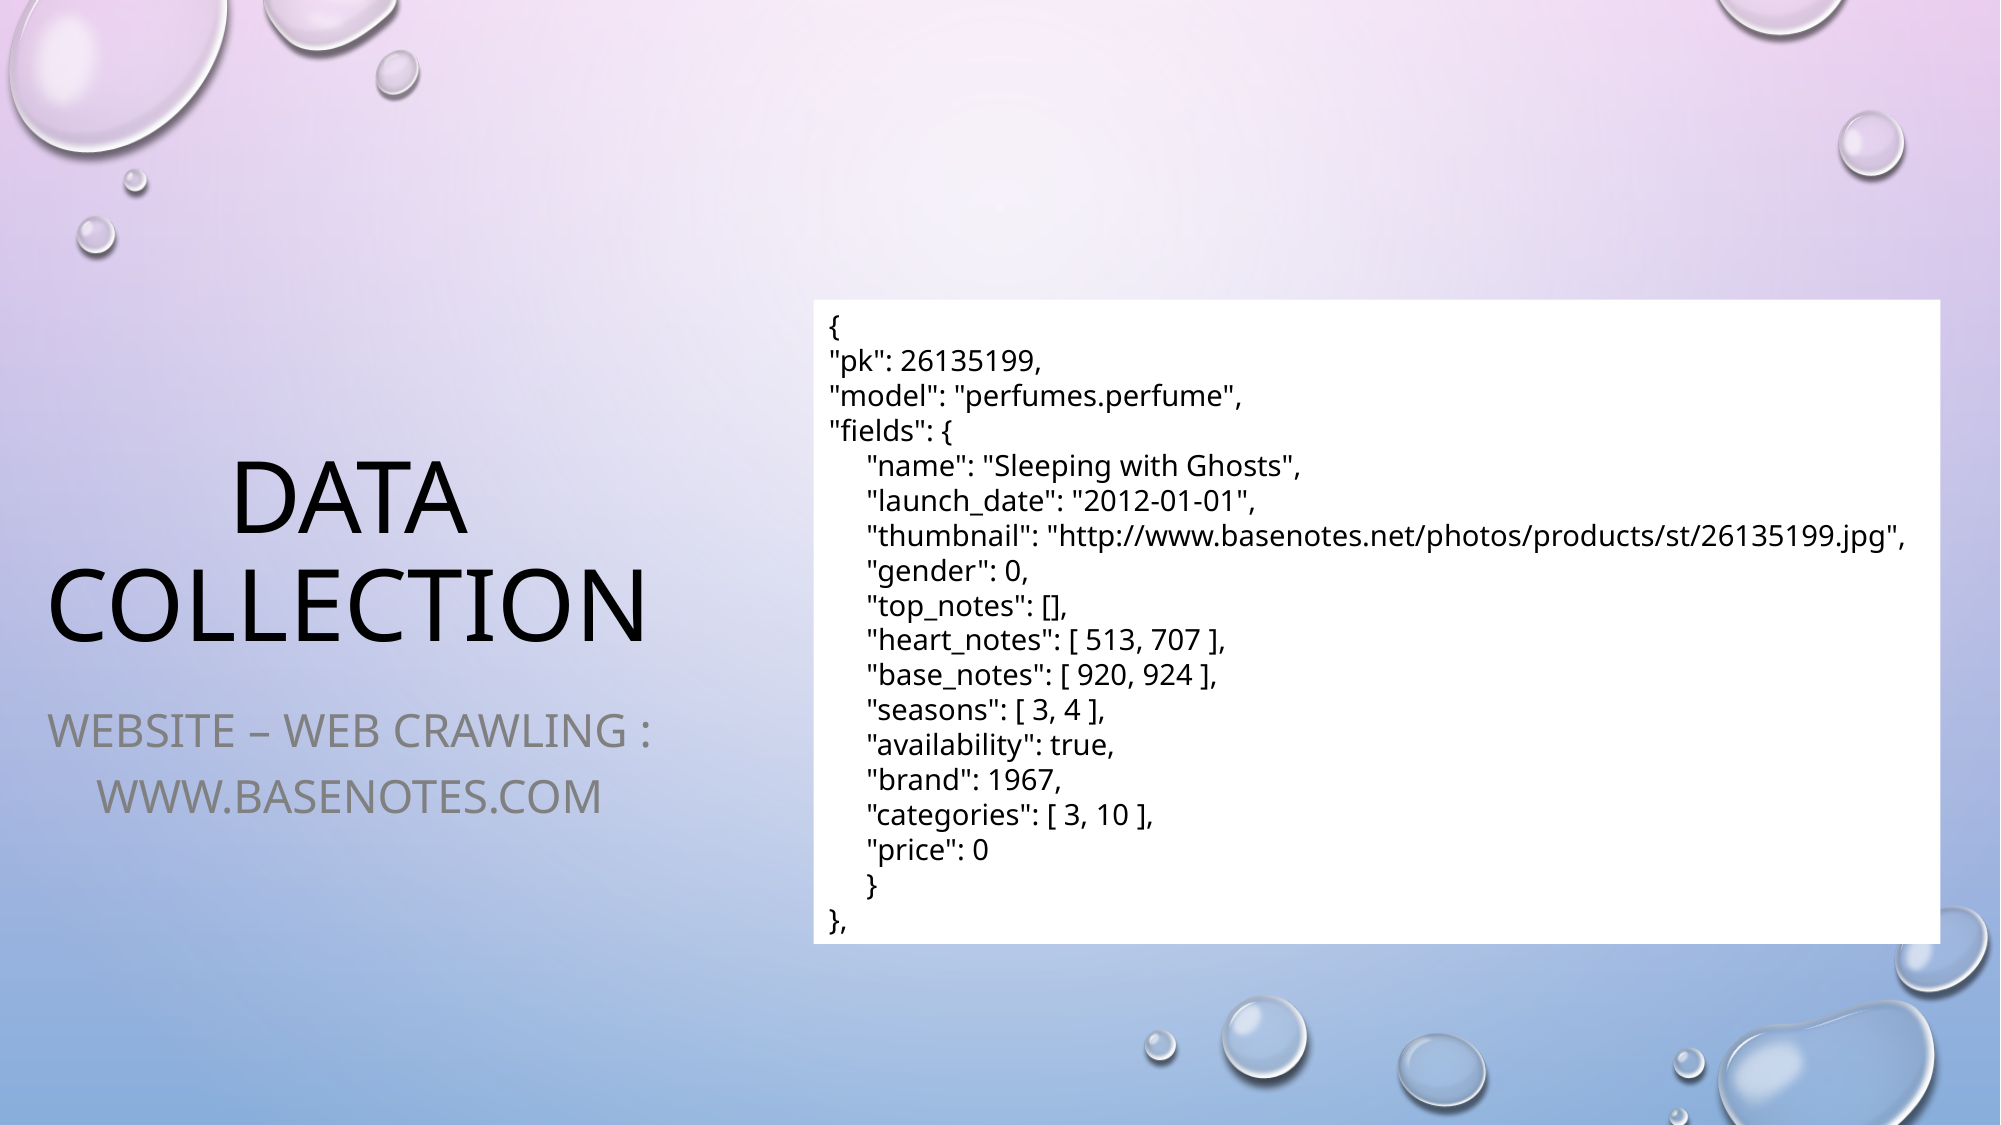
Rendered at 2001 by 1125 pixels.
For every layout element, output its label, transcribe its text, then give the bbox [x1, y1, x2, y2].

text_box Data collection [5, 157, 691, 671]
picture [0, 0, 2000, 1125]
text_box { "pk": 26135199, "model": "perfumes.perfume", "fields": { "name": "Sleeping with Ghosts", "launch_date": "2012-01-01", "thumbnail": "http://www.basenotes.net/photos/products/st/26135199.jpg", "gender": 0, "top_notes": [], "heart_notes": [ 513, 707 ], "base_notes": [ 920, 924 ], "seasons": [ 3, 4 ], "availability": true, "brand": 1967, "categories": [ 3, 10 ], "price": 0 } }, [813, 299, 1941, 944]
text_box Website – web crawling : www.basenotes.com [5, 683, 694, 967]
